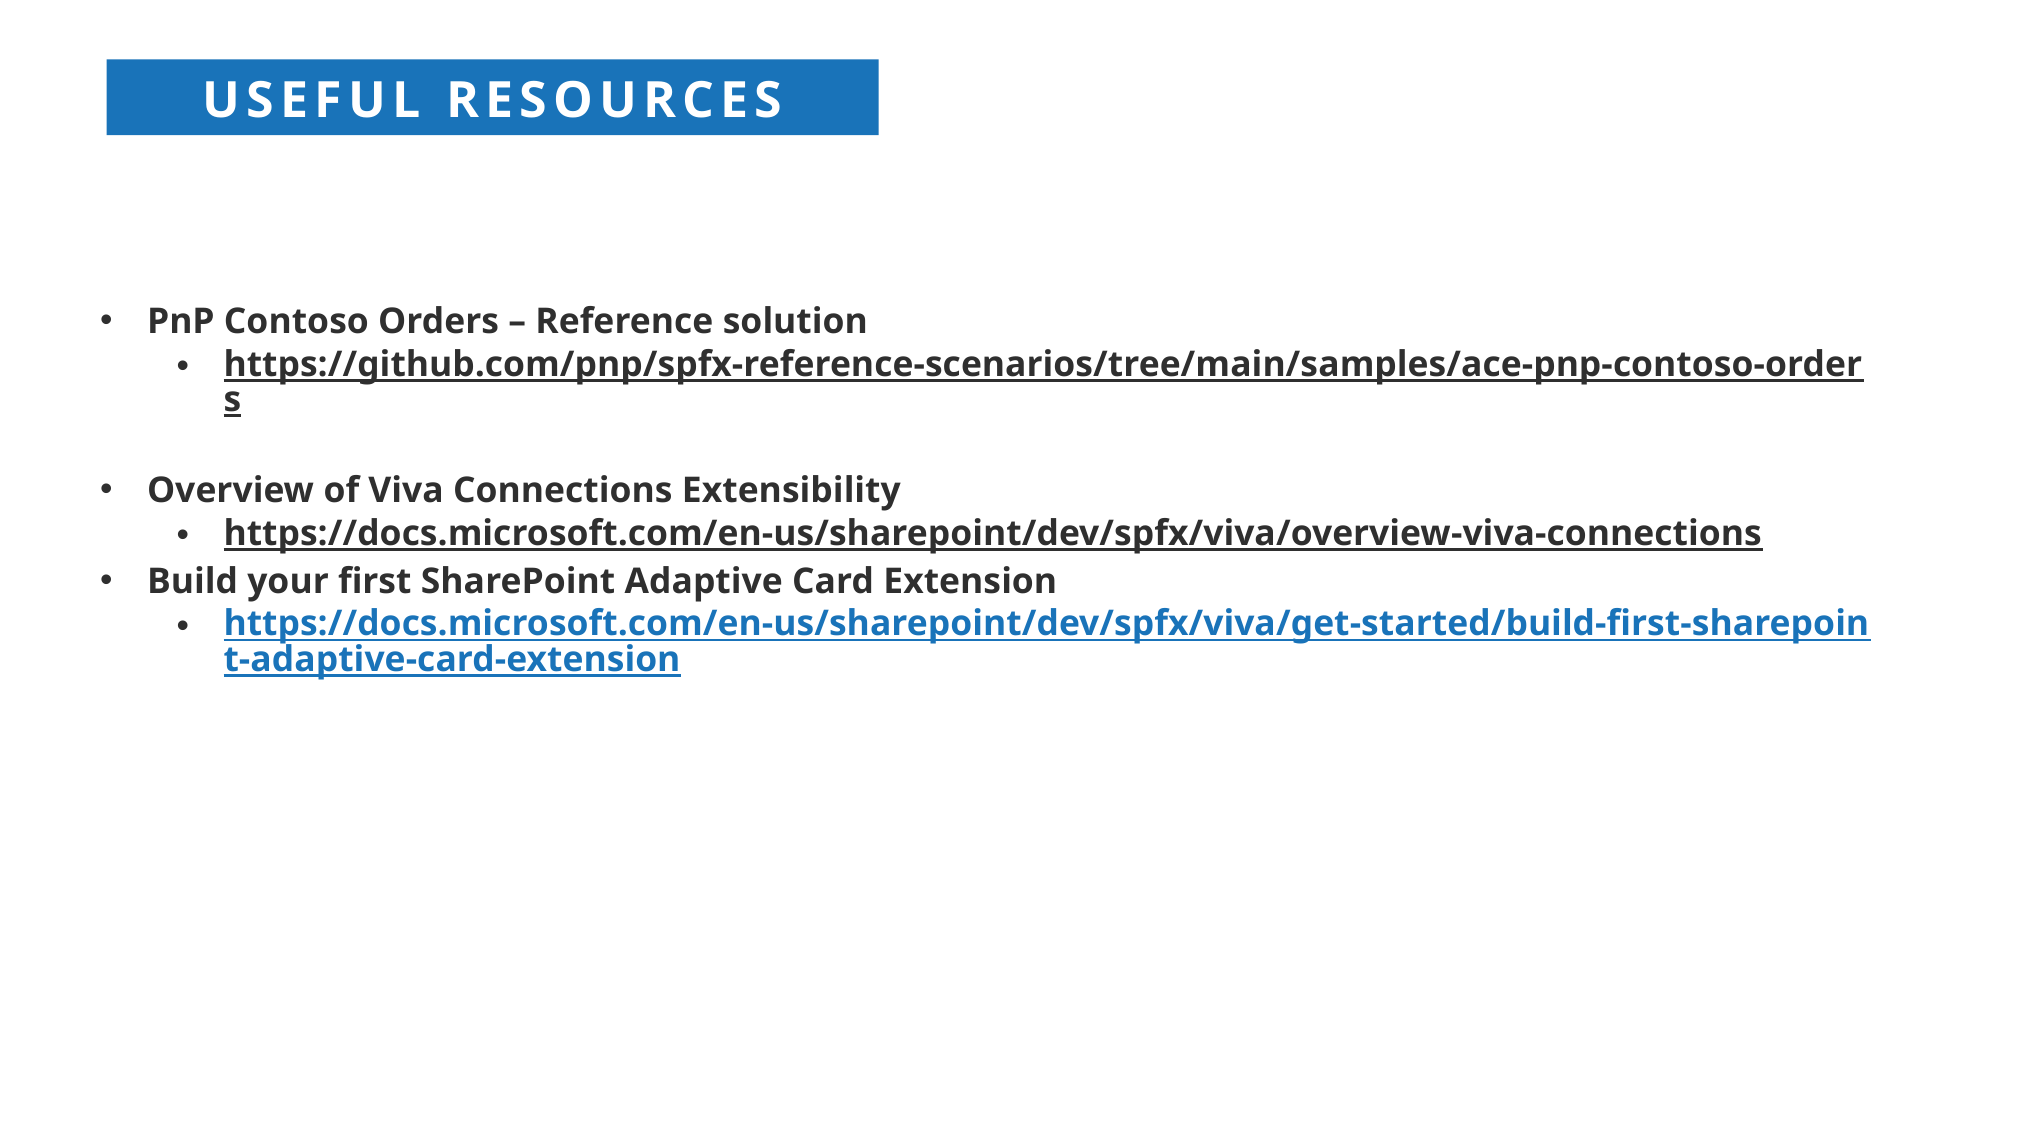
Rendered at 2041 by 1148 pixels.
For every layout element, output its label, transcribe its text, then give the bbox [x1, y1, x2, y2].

text_box USEFUL RESOURCES [106, 58, 880, 136]
text_box PnP Contoso Orders – Reference solution https://github.com/pnp/spfx-reference-scenarios/tree/main/samples/ace-pnp-contoso-orders Overview of Viva Connections Extensibility https://docs.microsoft.com/en-us/sharepoint/dev/spfx/viva/overview-viva-connections Build your first SharePoint Adaptive Card Extension https://docs.microsoft.com/en-us/sharepoint/dev/spfx/viva/get-started/build-first-sharepoint-adaptive-card-extension [85, 290, 1894, 621]
